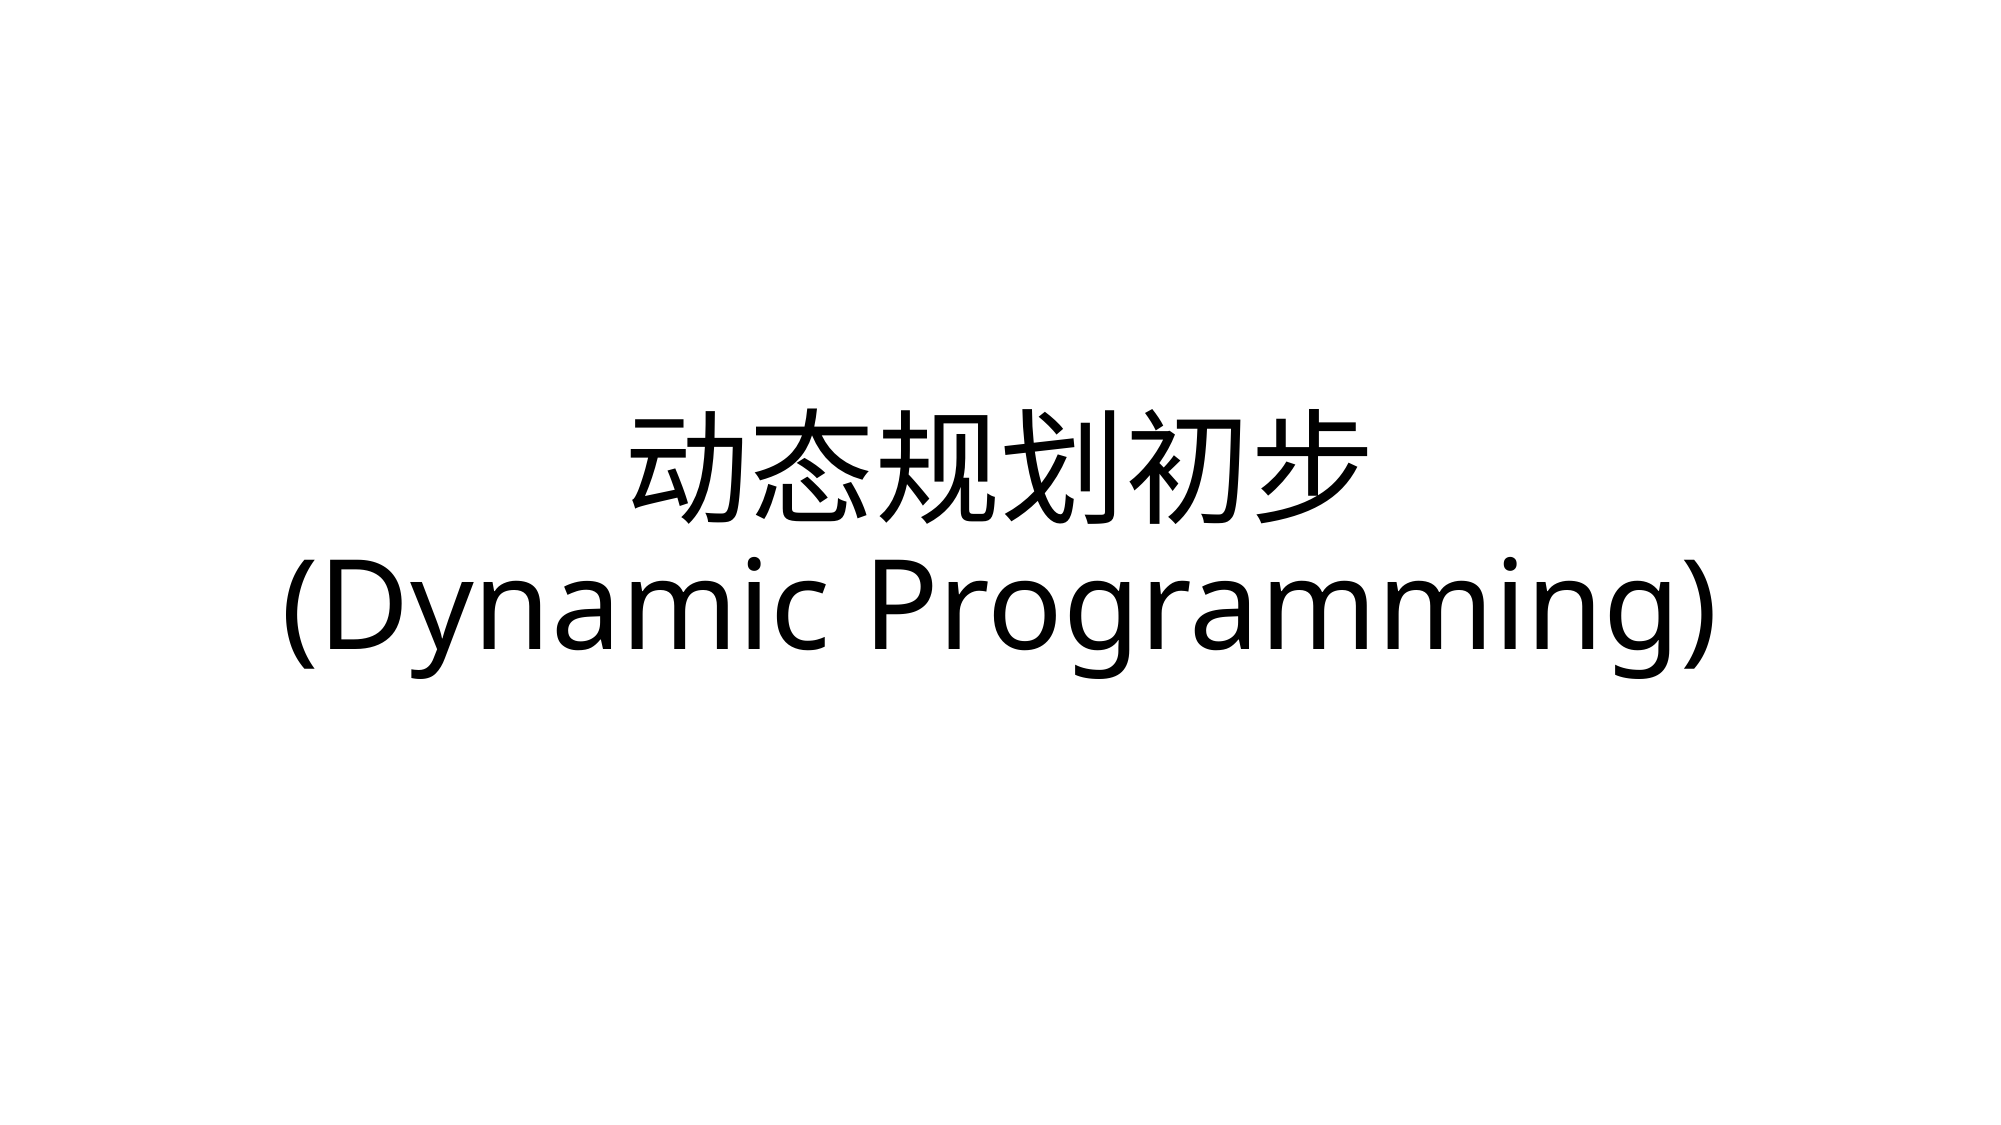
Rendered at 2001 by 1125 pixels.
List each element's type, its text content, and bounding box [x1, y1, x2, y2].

title 动态规划初步 (Dynamic Programming) [249, 292, 1750, 685]
